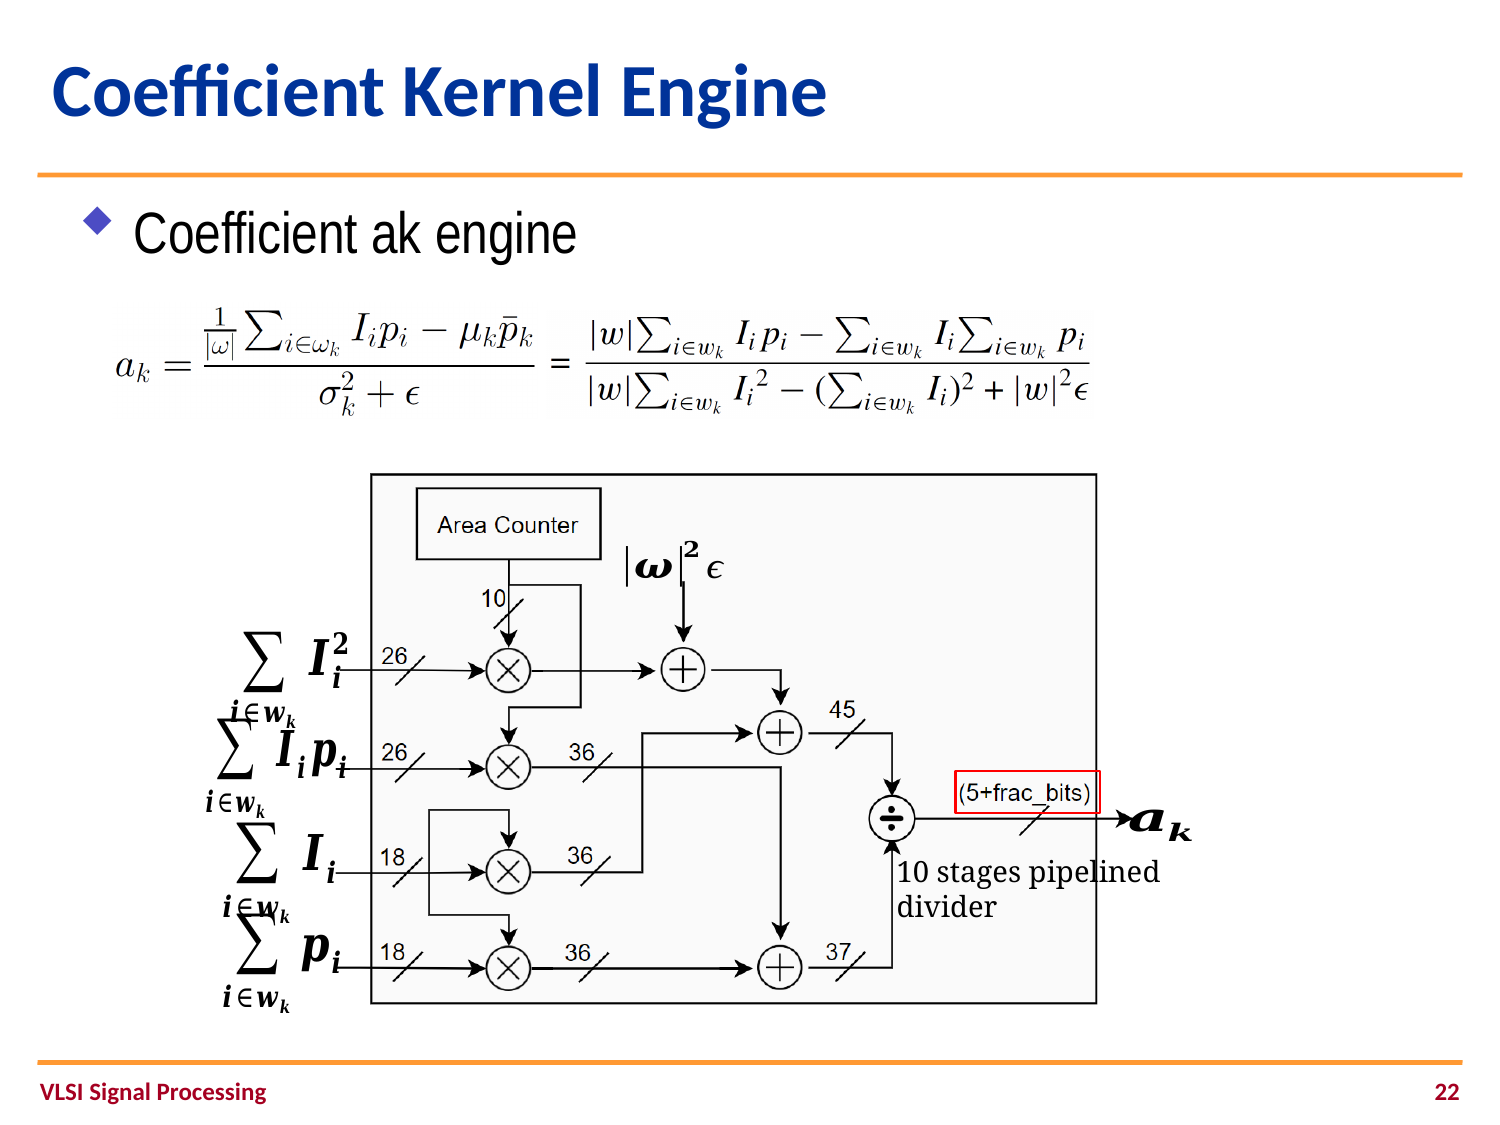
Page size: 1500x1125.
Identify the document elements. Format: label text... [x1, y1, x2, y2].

title Coefficient Kernel Engine [37, 24, 1463, 163]
footer VLSI Signal Processing [24, 1037, 501, 1113]
picture [546, 310, 1094, 420]
picture [112, 302, 538, 420]
picture [324, 464, 1137, 1009]
slide_number 22 [1162, 1037, 1476, 1113]
text_box 10 stages pipelined divider [1141, 845, 1176, 931]
list Coefficient ak engine [62, 187, 1438, 1038]
